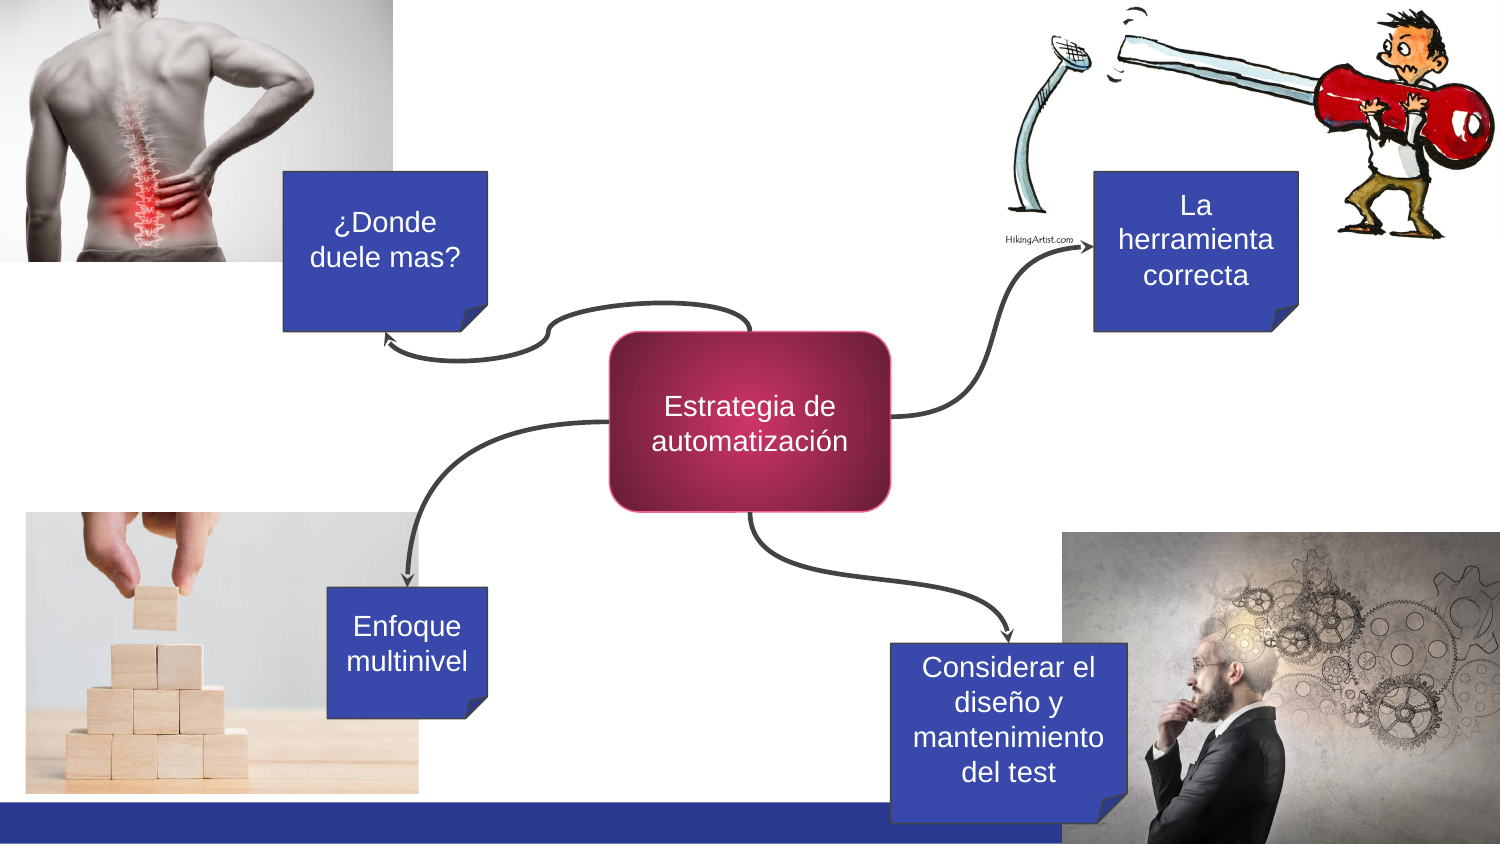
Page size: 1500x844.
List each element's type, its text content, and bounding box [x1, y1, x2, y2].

text_box Enfoque multinivel [423, 596, 488, 719]
picture [0, 0, 394, 263]
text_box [407, 421, 610, 588]
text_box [890, 246, 1095, 417]
picture [1062, 532, 1500, 844]
text_box Considerar el diseño y mantenimiento del test [890, 643, 1057, 824]
picture [998, 0, 1500, 245]
text_box ¿Donde duele mas? [283, 171, 488, 332]
picture [25, 511, 419, 794]
text_box Estrategia de automatización [609, 331, 891, 513]
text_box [813, 447, 946, 708]
text_box La herramienta correcta [1099, 253, 1299, 332]
